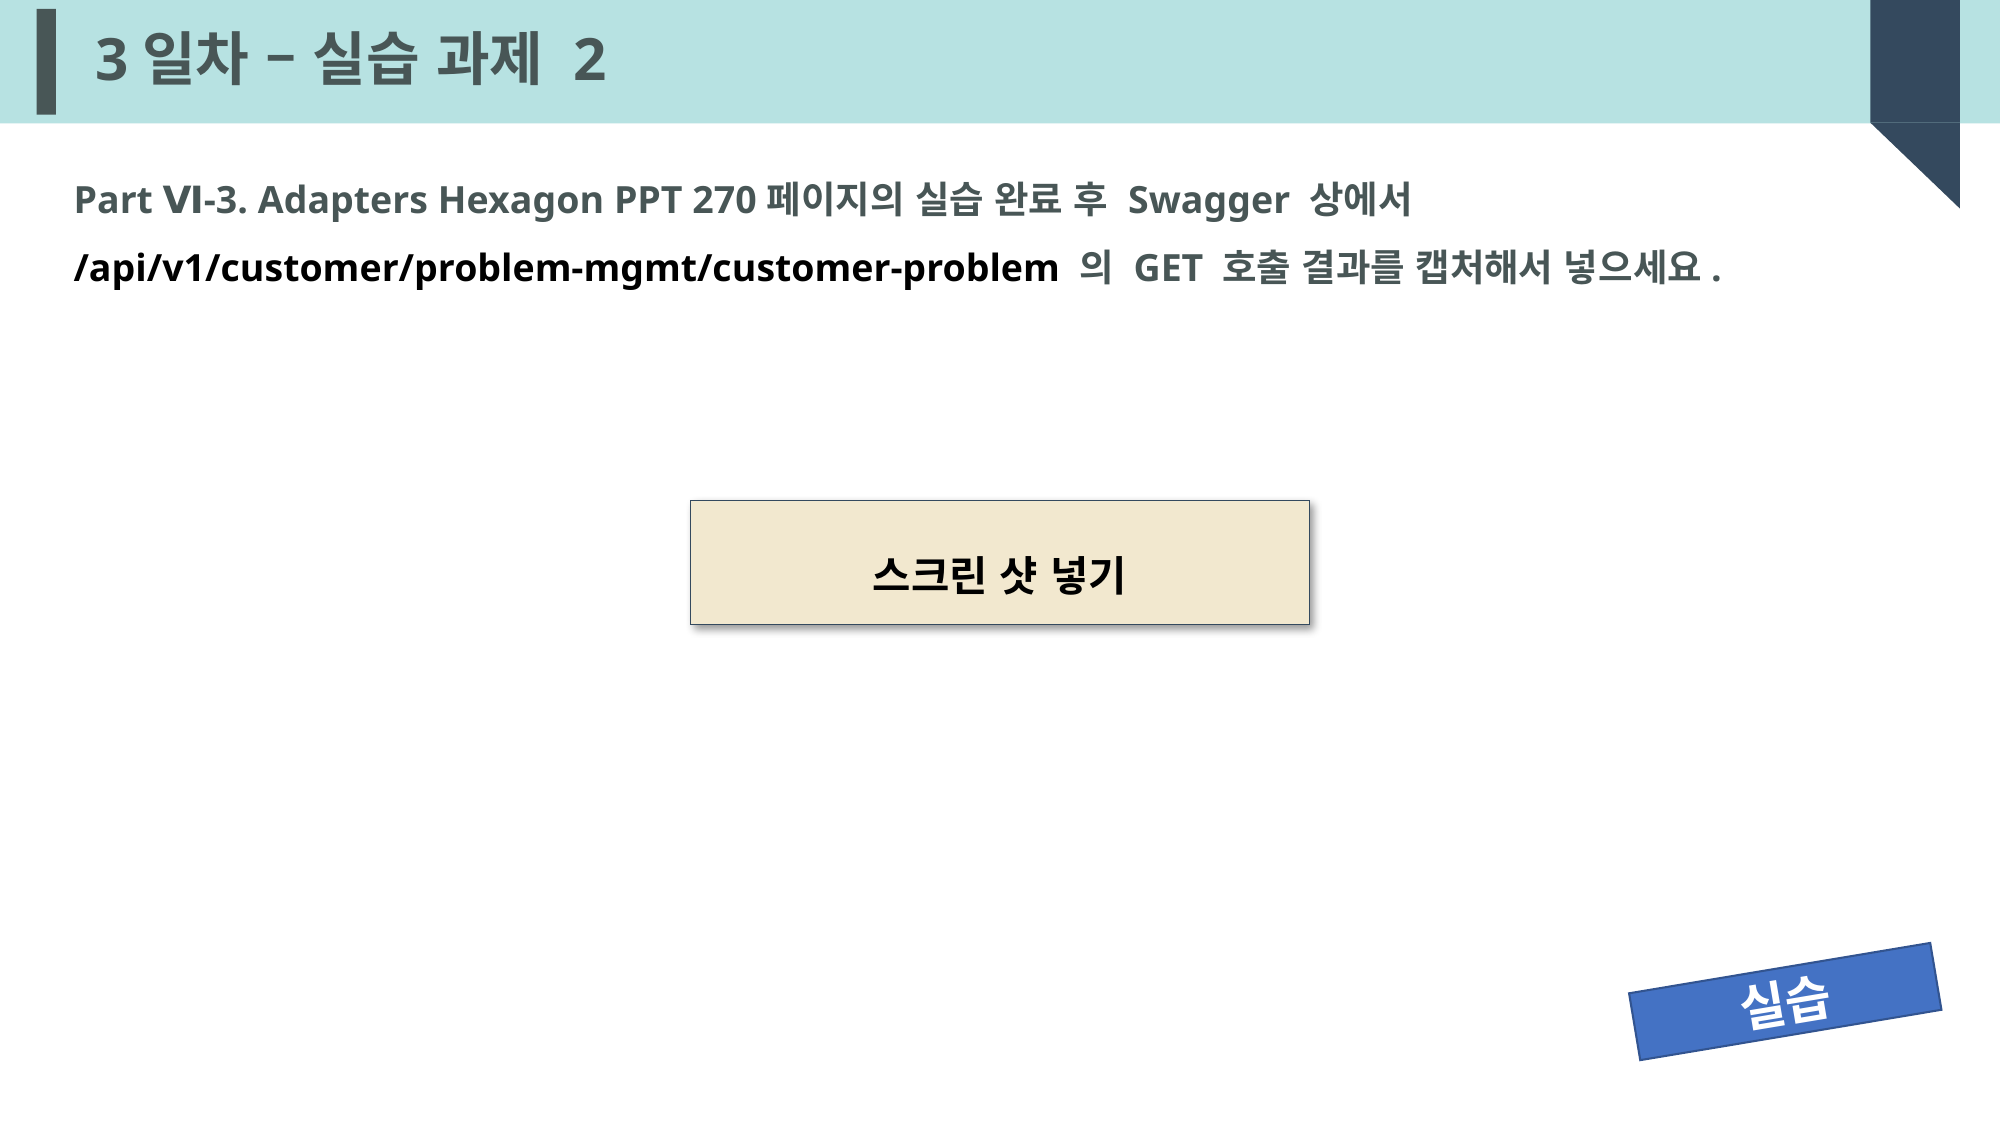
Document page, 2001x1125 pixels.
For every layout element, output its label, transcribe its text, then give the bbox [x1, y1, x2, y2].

text_box Part Ⅵ-3. Adapters Hexagon PPT 270페이지의 실습 완료 후 Swagger 상에서 /api/v1/customer/problem-mgmt/customer-problem 의 GET 호출 결과를 캡처해서 넣으세요. [58, 146, 1821, 296]
text_box 실습 [1627, 941, 1943, 1062]
title 3일차 – 실습 과제 2 [80, 22, 1338, 102]
text_box 스크린 샷 넣기 [690, 500, 1310, 625]
